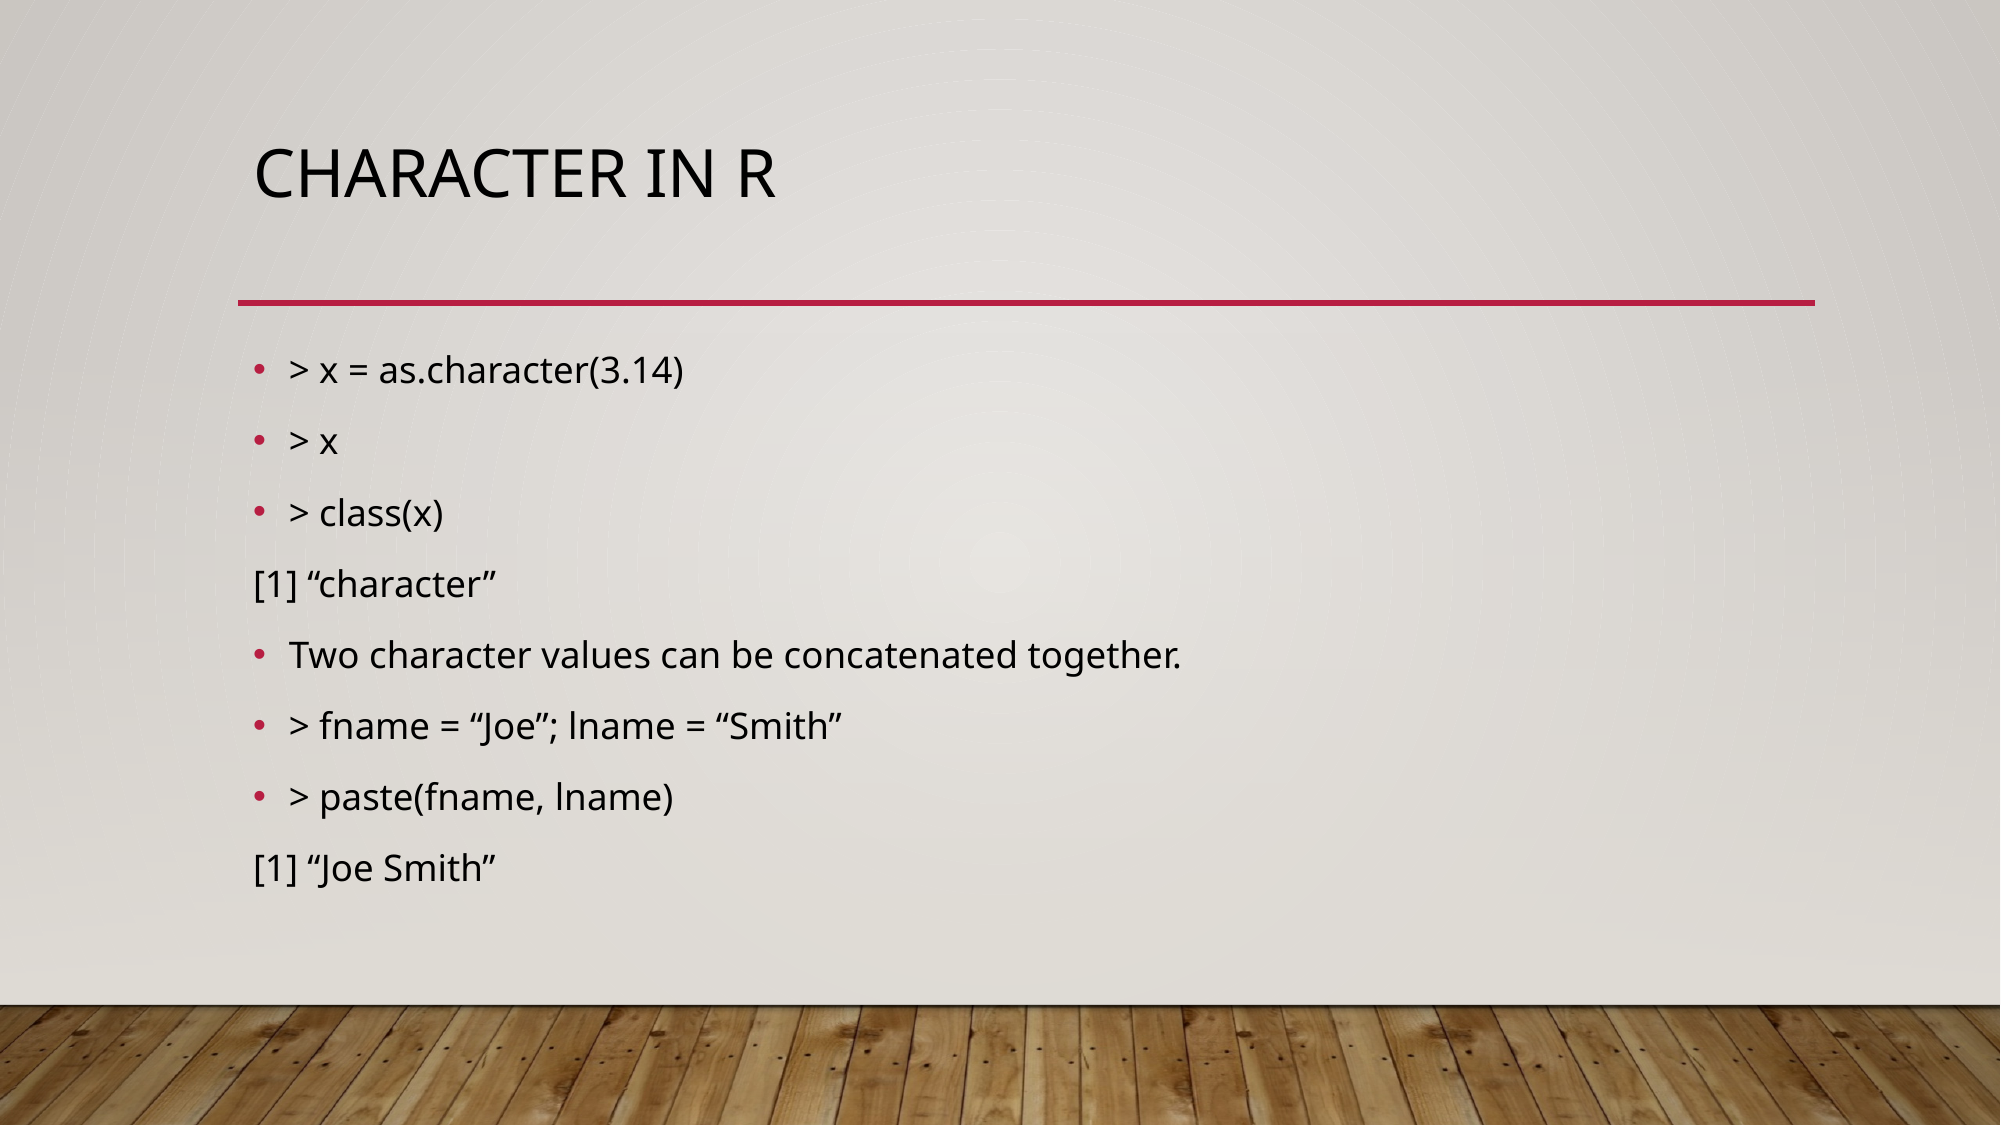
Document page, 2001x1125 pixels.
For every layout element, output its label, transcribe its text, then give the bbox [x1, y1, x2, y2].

picture [0, 1005, 2000, 1125]
title Character in R [238, 131, 1814, 305]
list > x = as.character(3.14) > x > class(x) [1] “character” Two character values can be concatenated together. > fname = “Joe”; lname = “Smith” > paste(fname, lname) [1] “Joe Smith” [238, 330, 1814, 897]
